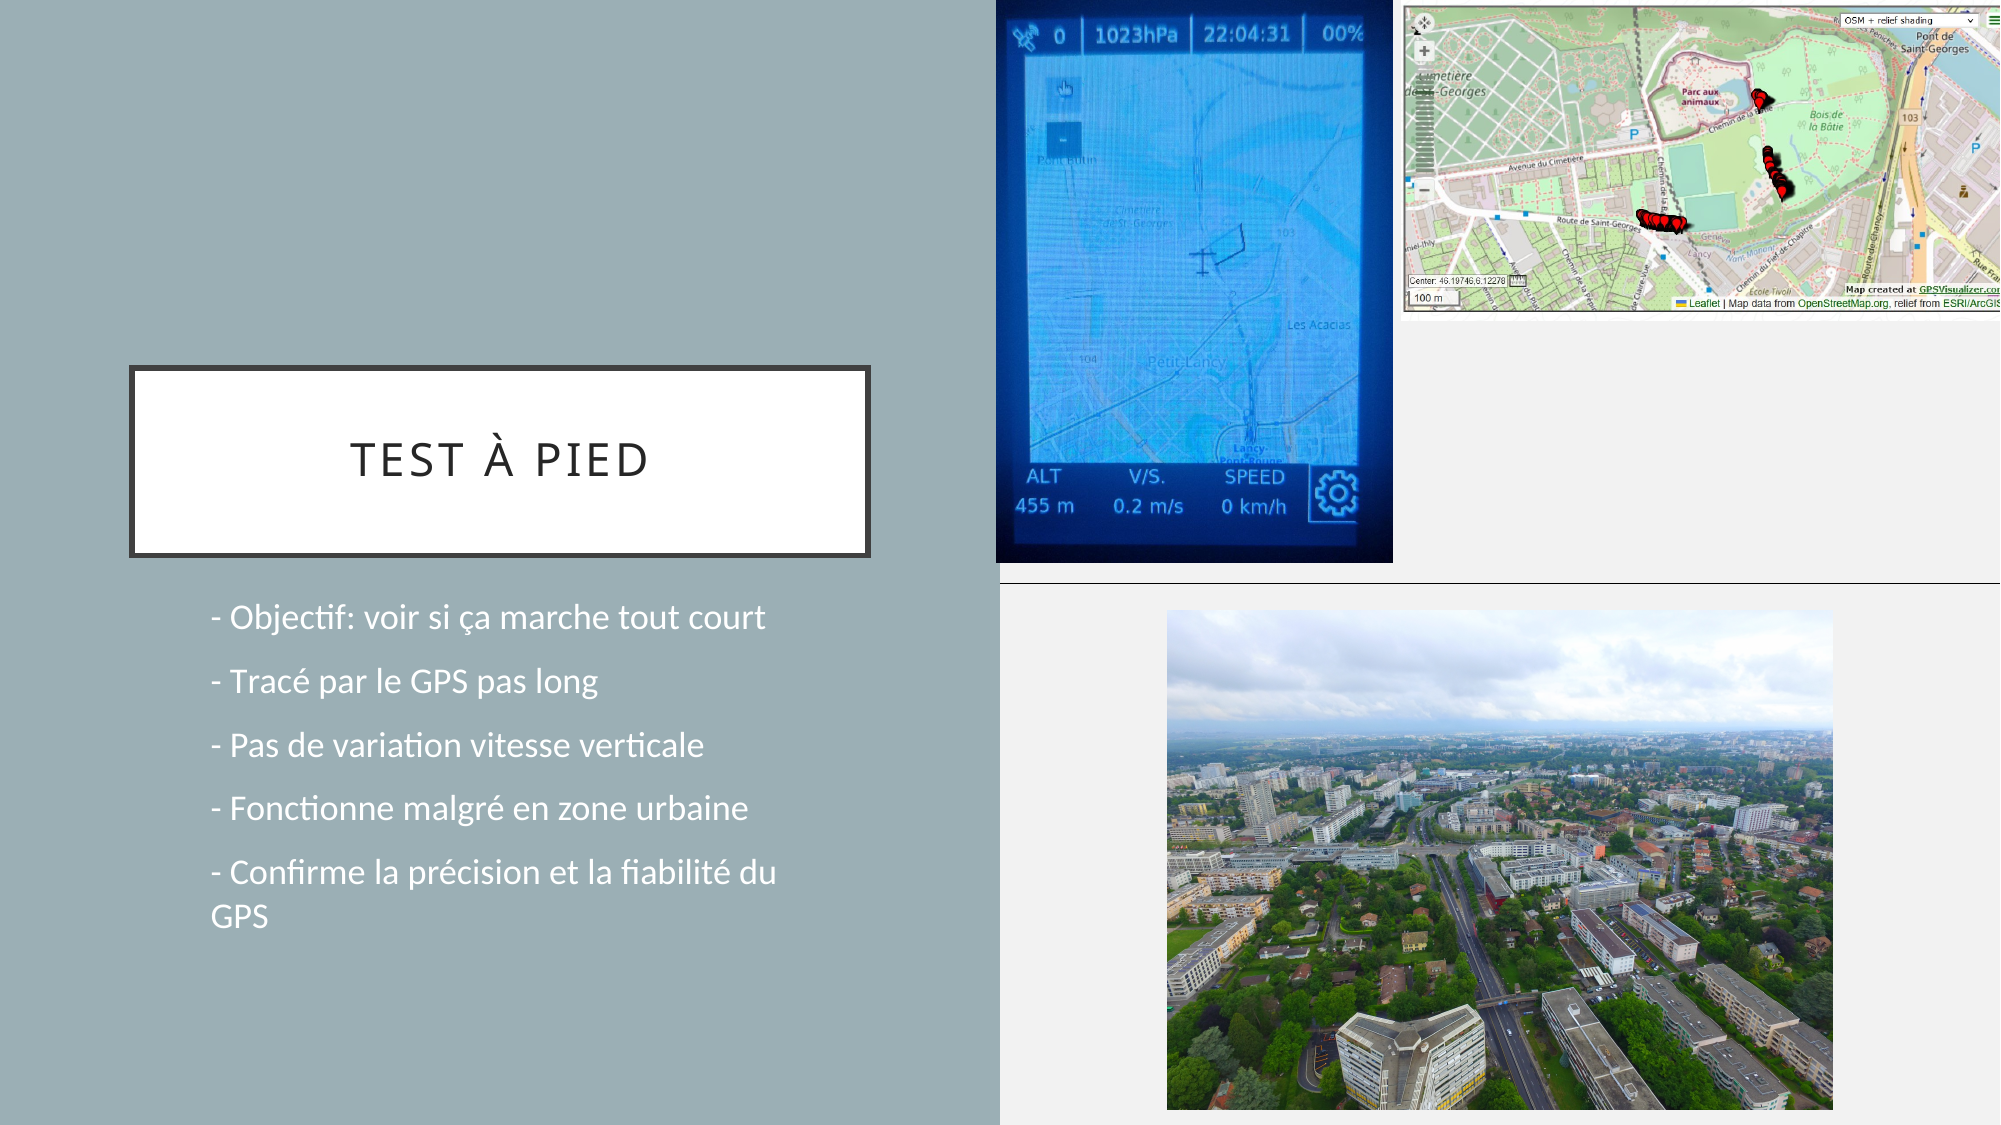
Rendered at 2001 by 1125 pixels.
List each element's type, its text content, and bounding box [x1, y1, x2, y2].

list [1167, 610, 1833, 1110]
picture [996, 0, 1393, 563]
picture [1400, 0, 2000, 321]
list - Objectif: voir si ça marche tout court - Tracé par le GPS pas long - Pas de variation vitesse verticale - Fonctionne malgré en zone urbaine - Confirme la précision et la fiabilité du GPS [183, 585, 806, 946]
title Test à pied [129, 365, 871, 558]
